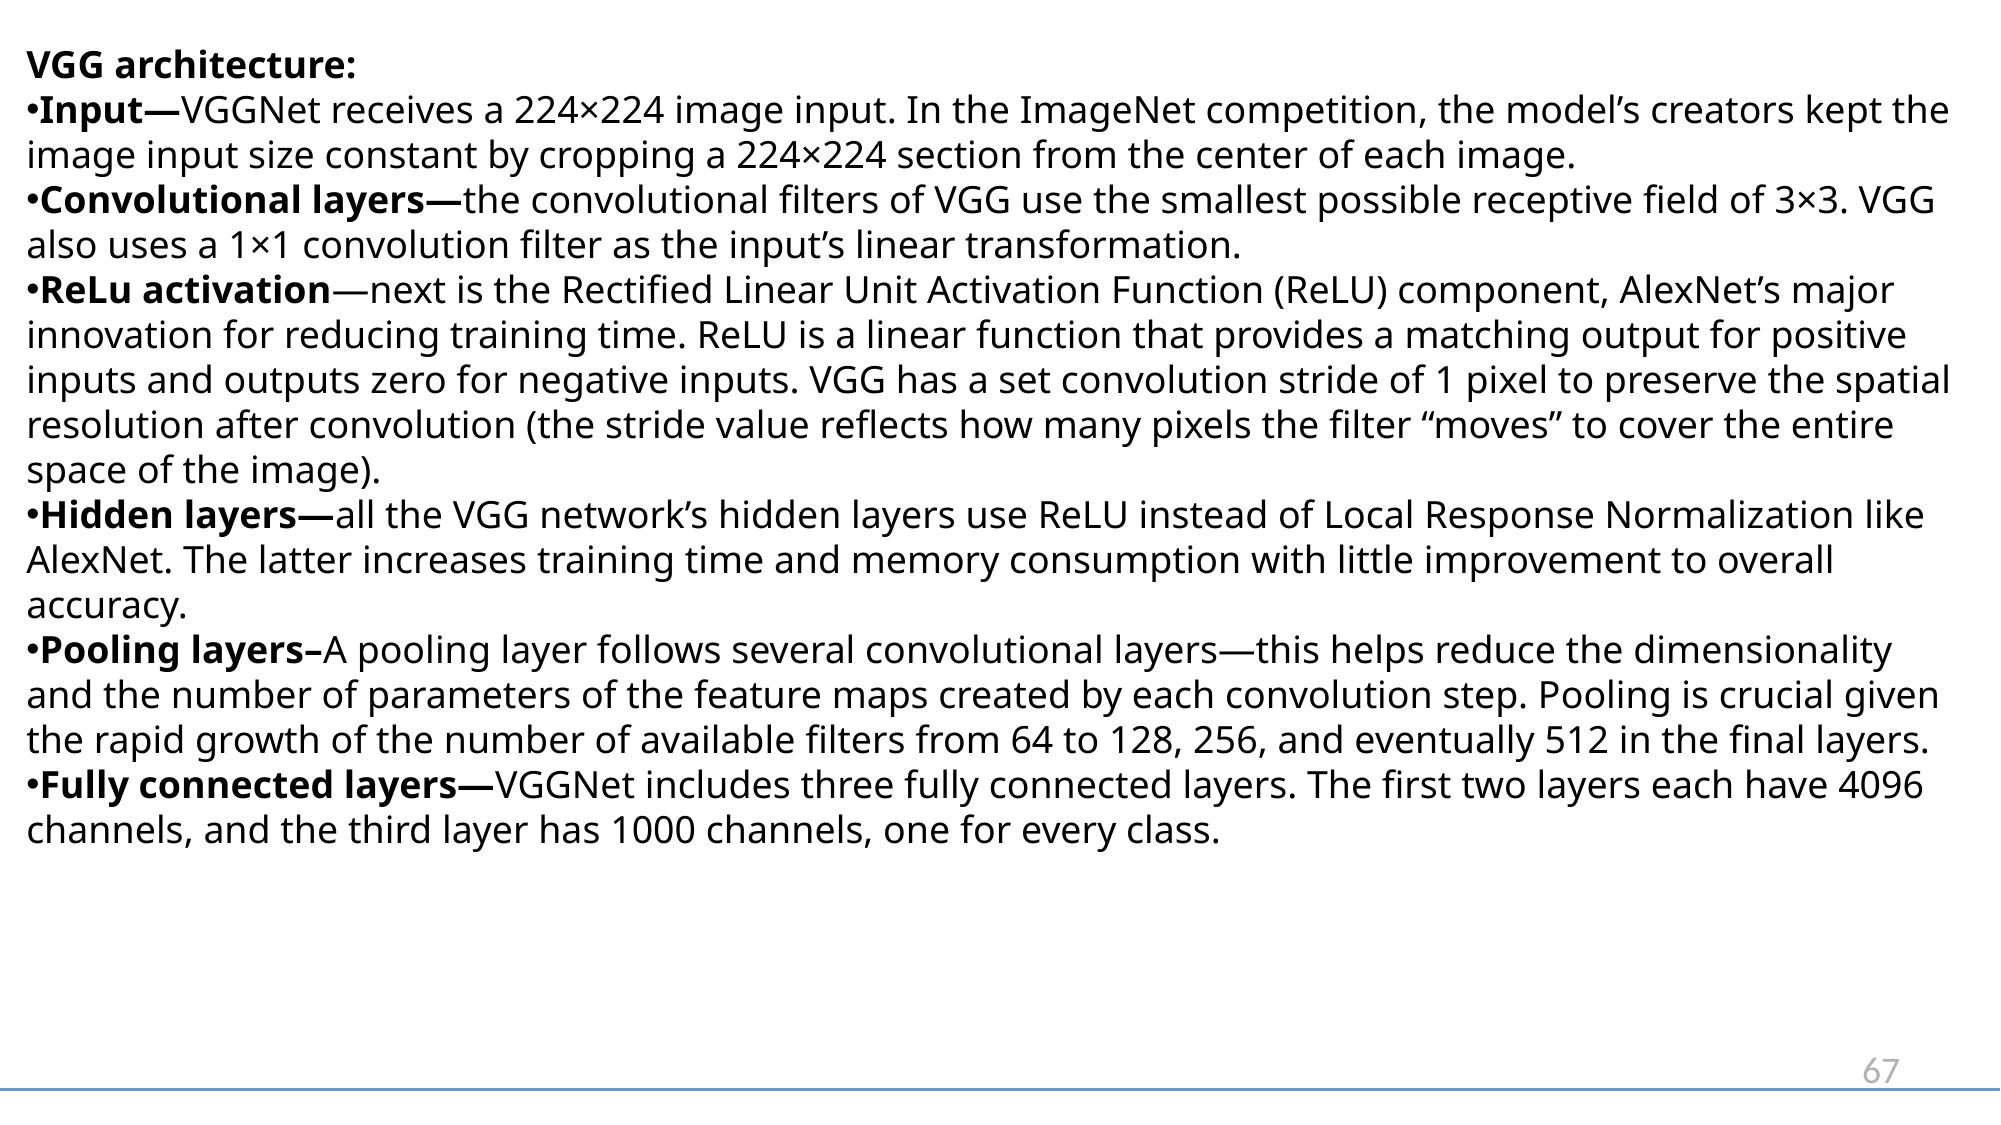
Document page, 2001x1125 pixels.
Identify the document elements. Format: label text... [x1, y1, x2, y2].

slide_number 67 [1440, 1046, 1900, 1092]
text_box VGG architecture: Input—VGGNet receives a 224×224 image input. In the ImageNet competition, the model’s creators kept the image input size constant by cropping a 224×224 section from the center of each image. Convolutional layers—the convolutional filters of VGG use the smallest possible receptive field of 3×3. VGG also uses a 1×1 convolution filter as the input’s linear transformation. ReLu activation—next is the Rectified Linear Unit Activation Function (ReLU) component, AlexNet’s major innovation for reducing training time. ReLU is a linear function that provides a matching output for positive inputs and outputs zero for negative inputs. VGG has a set convolution stride of 1 pixel to preserve the spatial resolution after convolution (the stride value reflects how many pixels the filter “moves” to cover the entire space of the image). Hidden layers—all the VGG network’s hidden layers use ReLU instead of Local Response Normalization like AlexNet. The latter increases training time and memory consumption with little improvement to overall accuracy. Pooling layers–A pooling layer follows several convolutional layers—this helps reduce the dimensionality and the number of parameters of the feature maps created by each convolution step. Pooling is crucial given the rapid growth of the number of available filters from 64 to 128, 256, and eventually 512 in the final layers. Fully connected layers—VGGNet includes three fully connected layers. The first two layers each have 4096 channels, and the third layer has 1000 channels, one for every class. [11, 33, 1984, 858]
